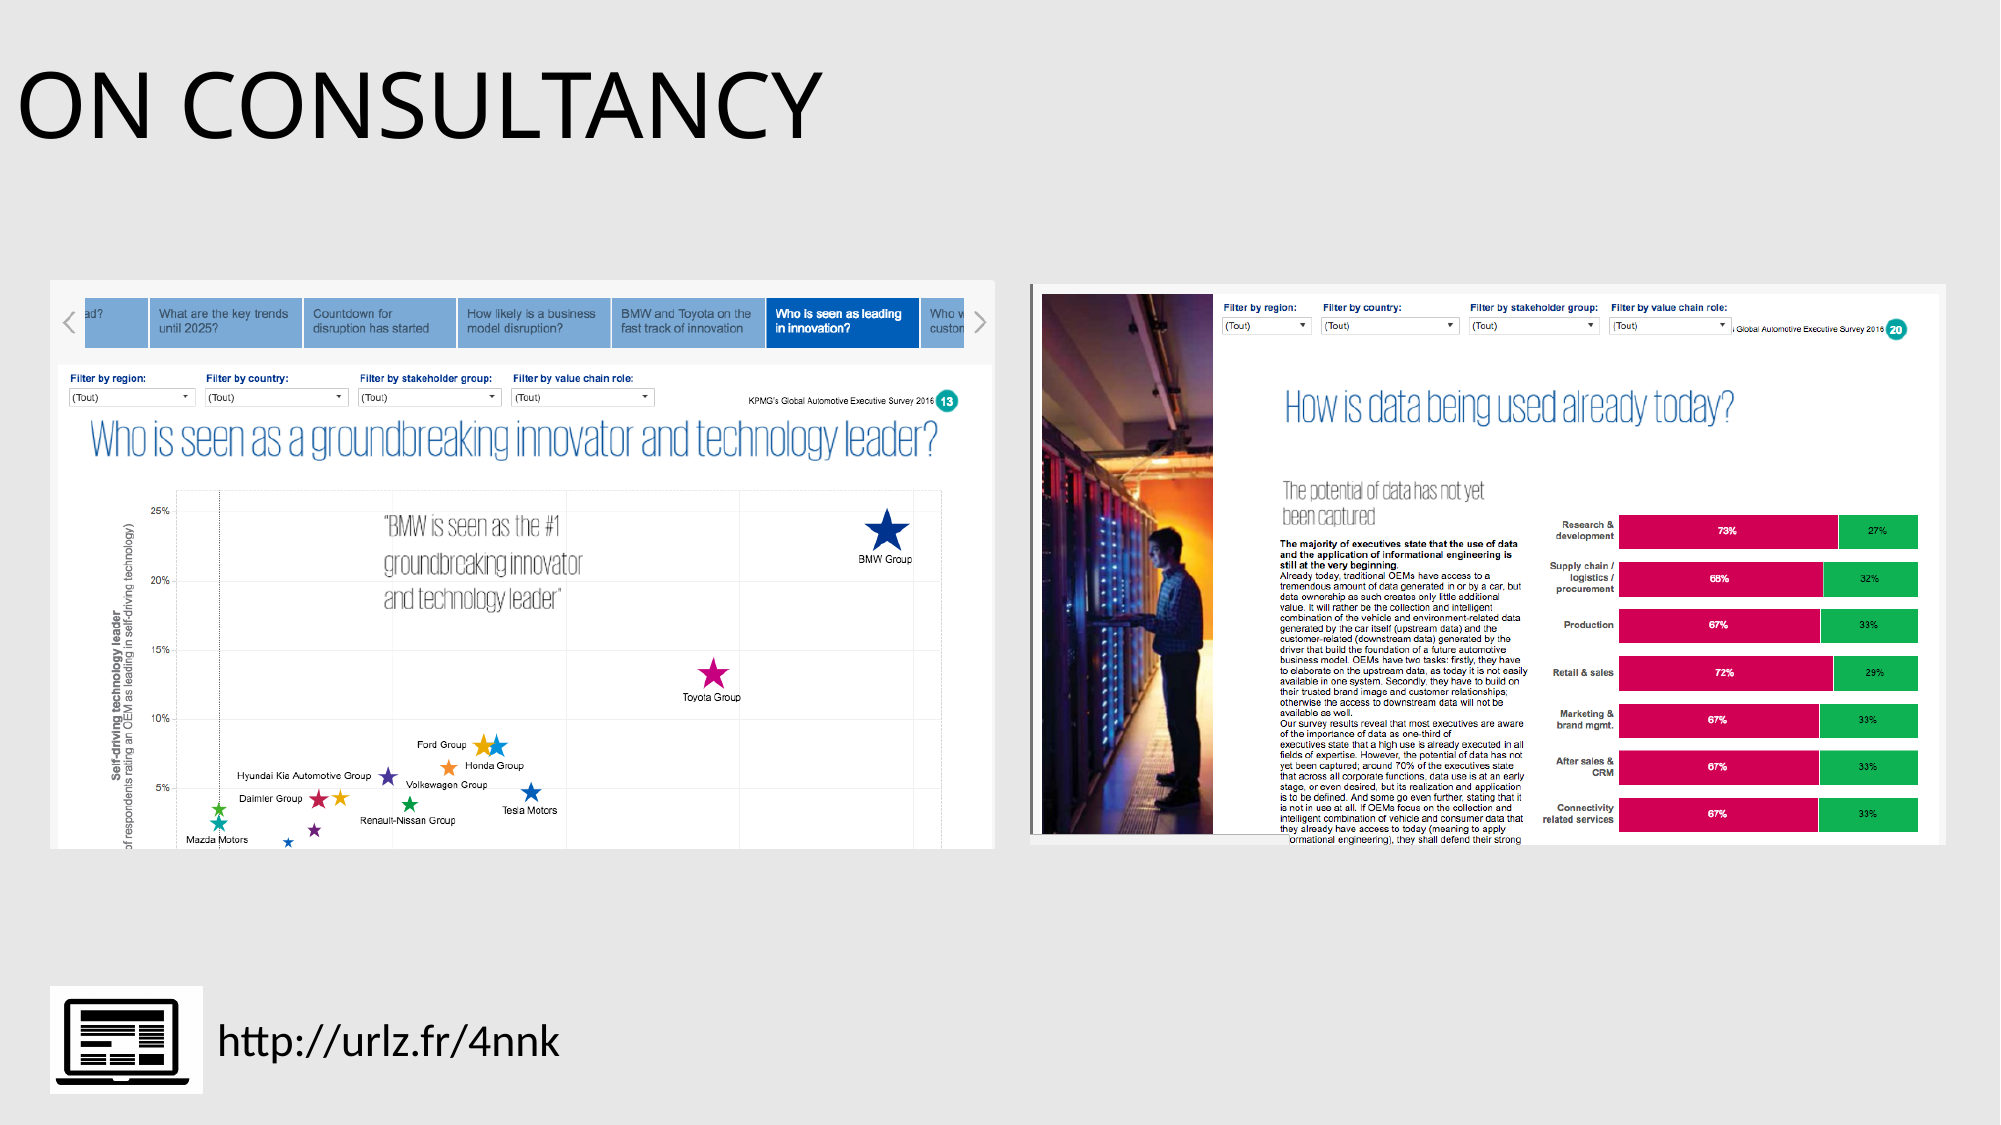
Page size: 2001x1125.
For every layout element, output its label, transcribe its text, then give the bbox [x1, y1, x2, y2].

title ON CONSULTANCY [0, 0, 1725, 218]
picture [50, 280, 995, 849]
list http://urlz.fr/4nnk [202, 1003, 1928, 1125]
picture [1030, 284, 1946, 845]
picture [50, 986, 203, 1094]
